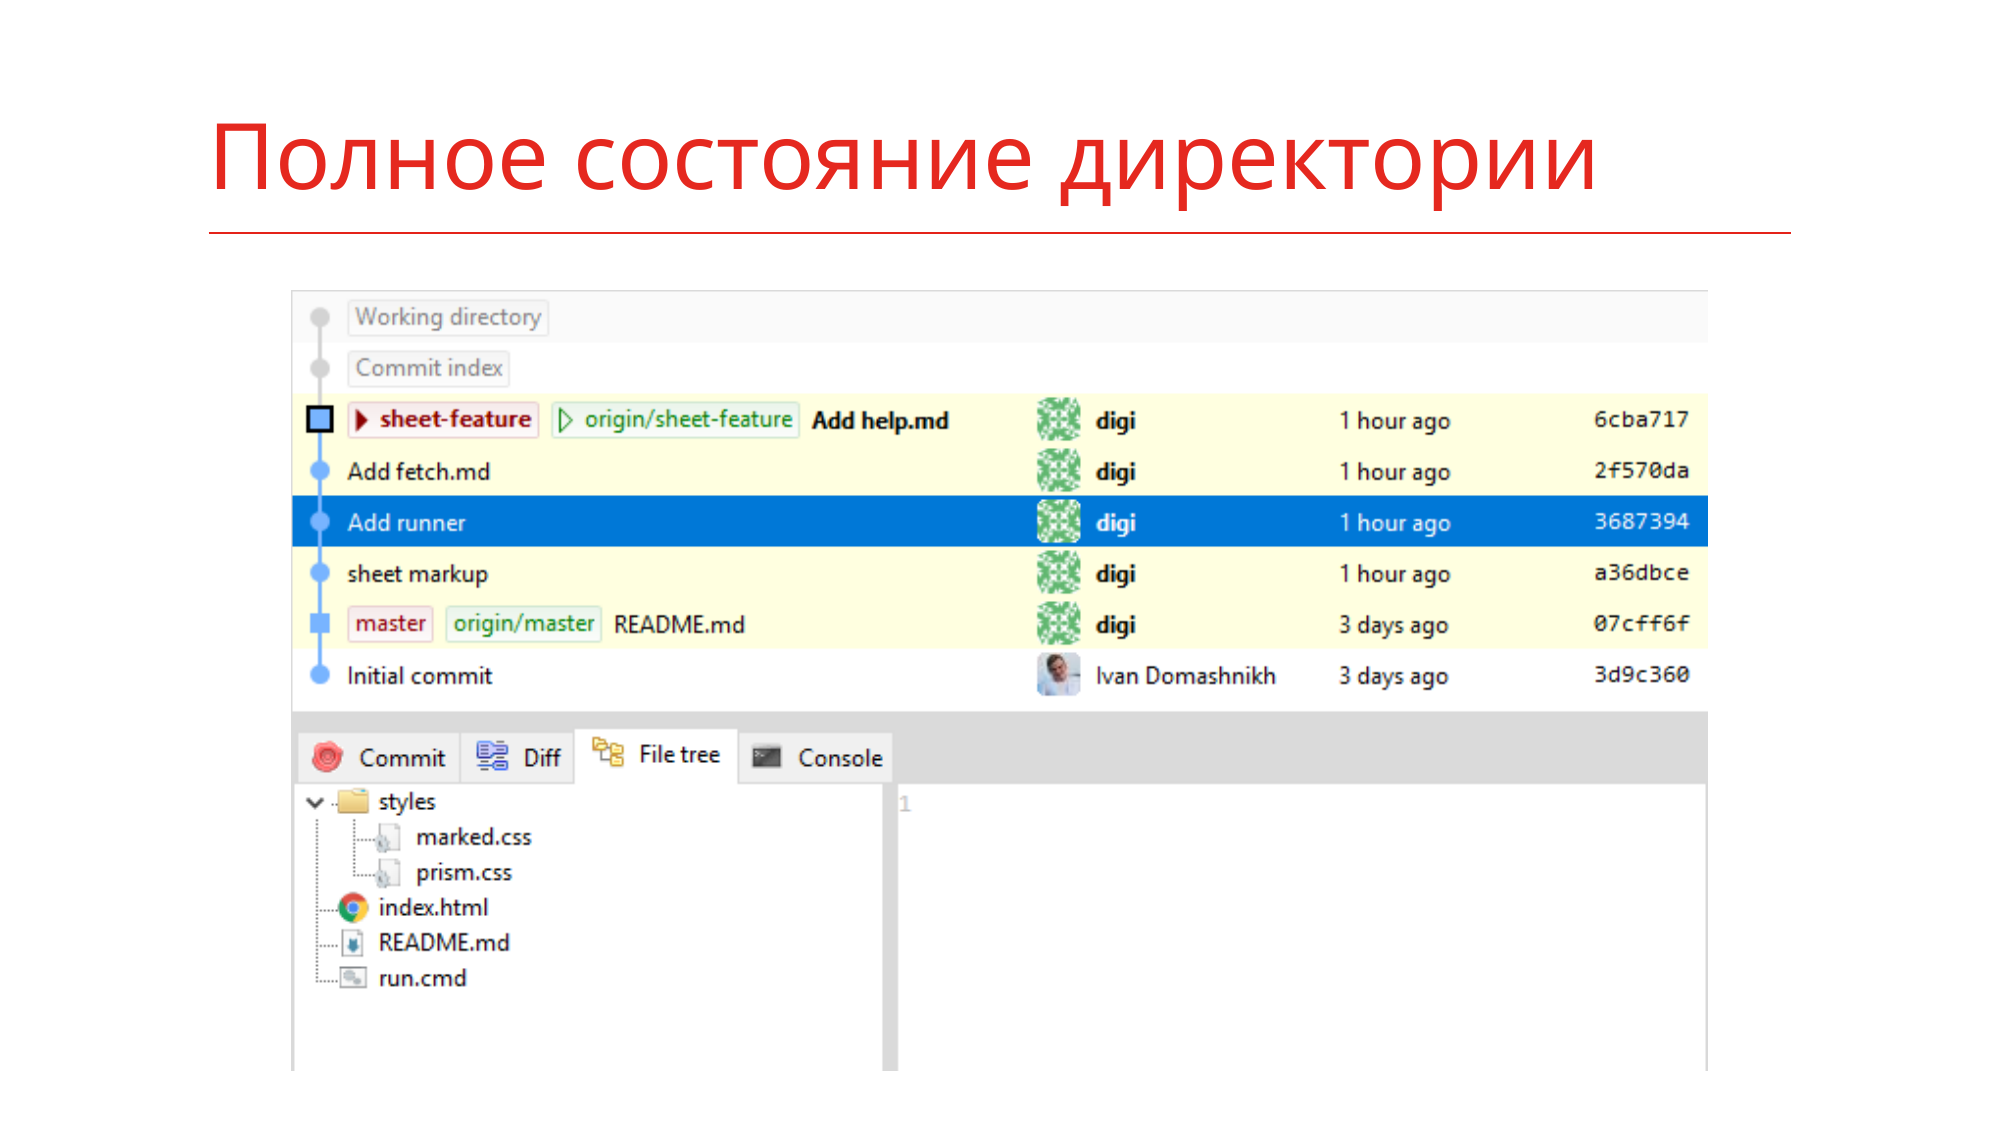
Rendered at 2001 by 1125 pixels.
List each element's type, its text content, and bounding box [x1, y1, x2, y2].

title Полное состояние директории [208, 54, 1792, 232]
picture [291, 290, 1709, 1071]
